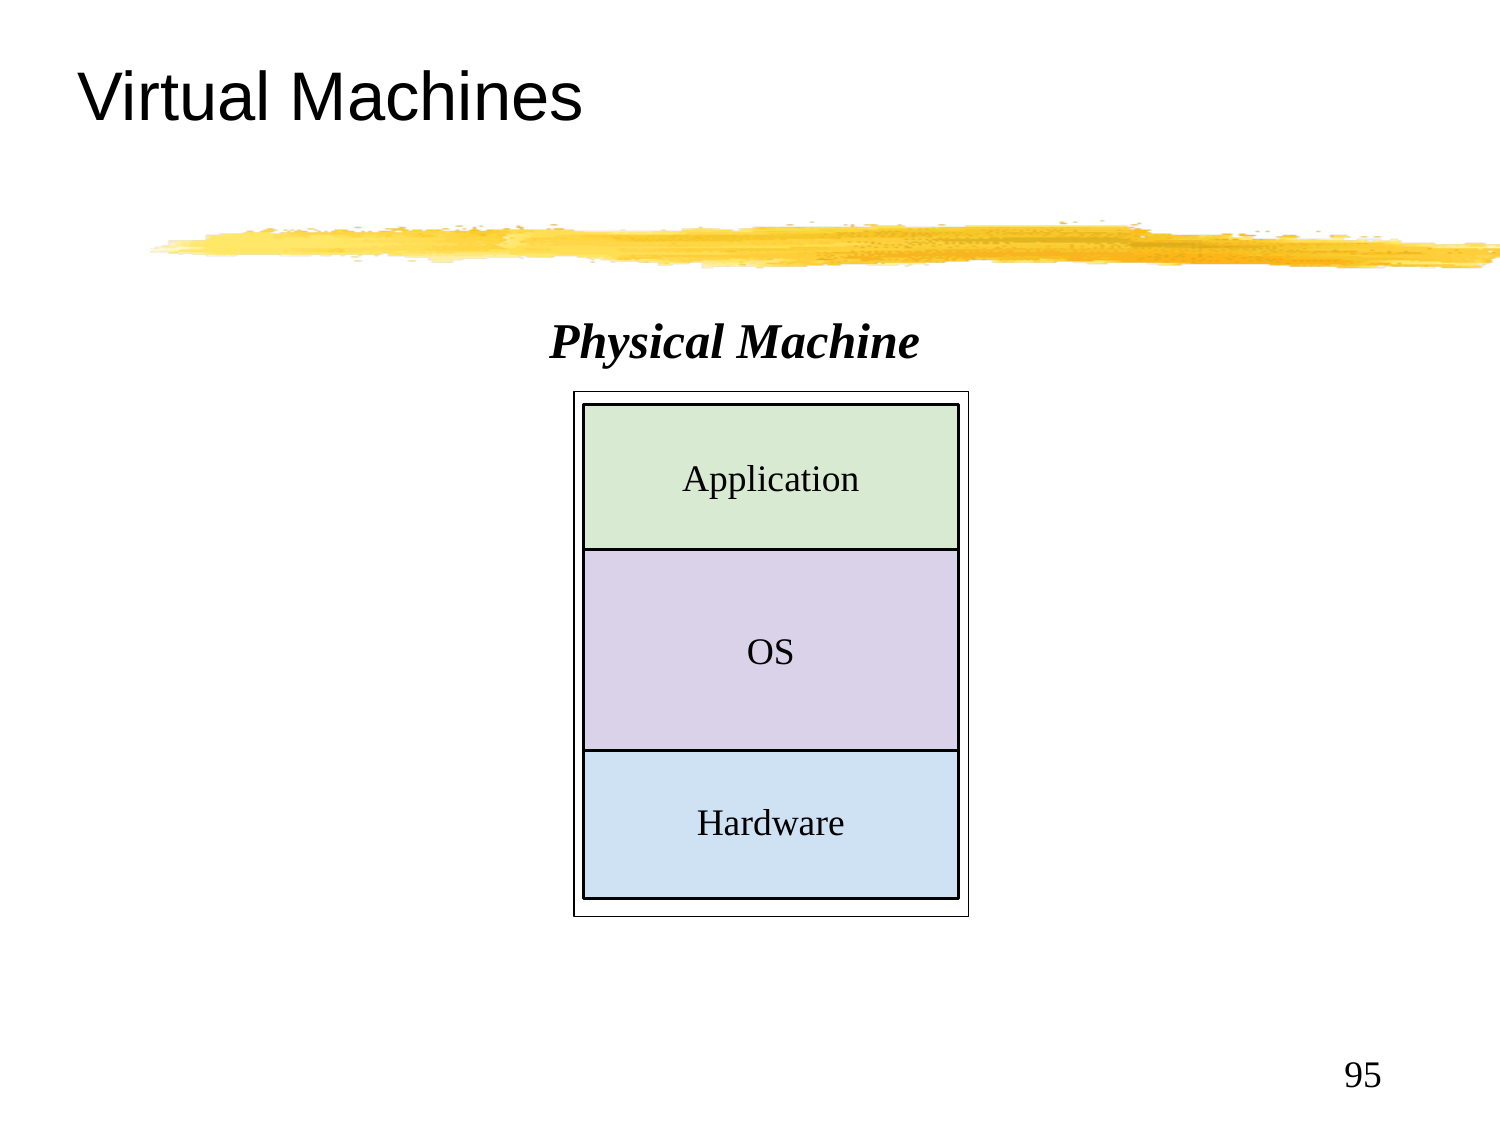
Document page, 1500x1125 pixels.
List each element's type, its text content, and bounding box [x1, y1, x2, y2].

title Virtual Machines [62, 45, 1413, 150]
text_box Physical Machine [534, 293, 991, 347]
text_box [574, 391, 969, 917]
text_box 95 [1059, 1042, 1397, 1103]
picture [150, 215, 1500, 279]
